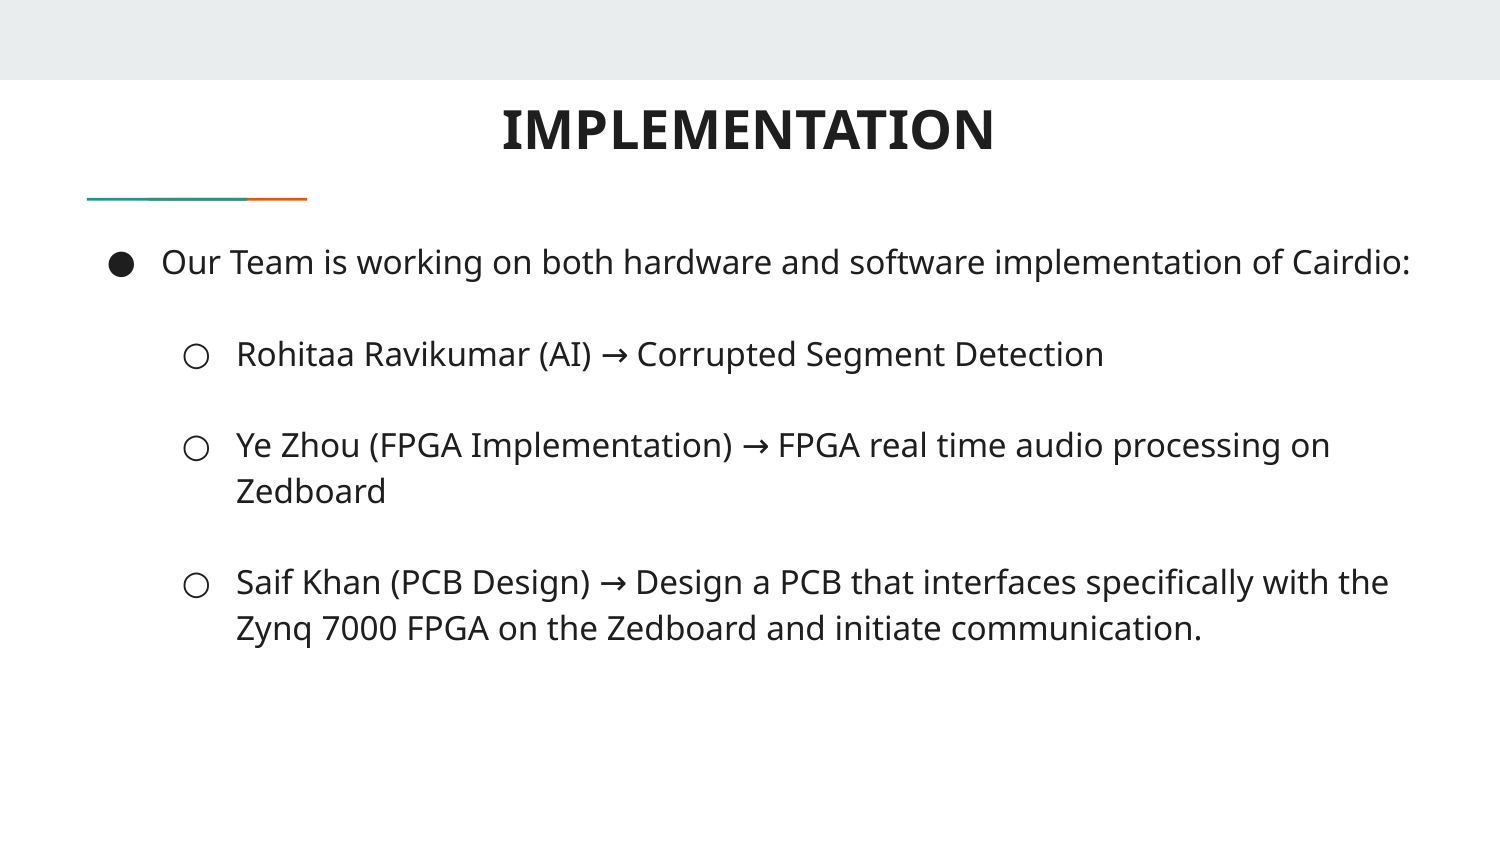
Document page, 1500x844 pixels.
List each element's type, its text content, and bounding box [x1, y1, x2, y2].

list Our Team is working on both hardware and software implementation of Cairdio: Rohitaa Ravikumar (AI) → Corrupted Segment Detection Ye Zhou (FPGA Implementation) → FPGA real time audio processing on Zedboard Saif Khan (PCB Design) → Design a PCB that interfaces specifically with the Zynq 7000 FPGA on the Zedboard and initiate communication. [70, 220, 1430, 820]
title IMPLEMENTATION [63, 80, 1437, 193]
